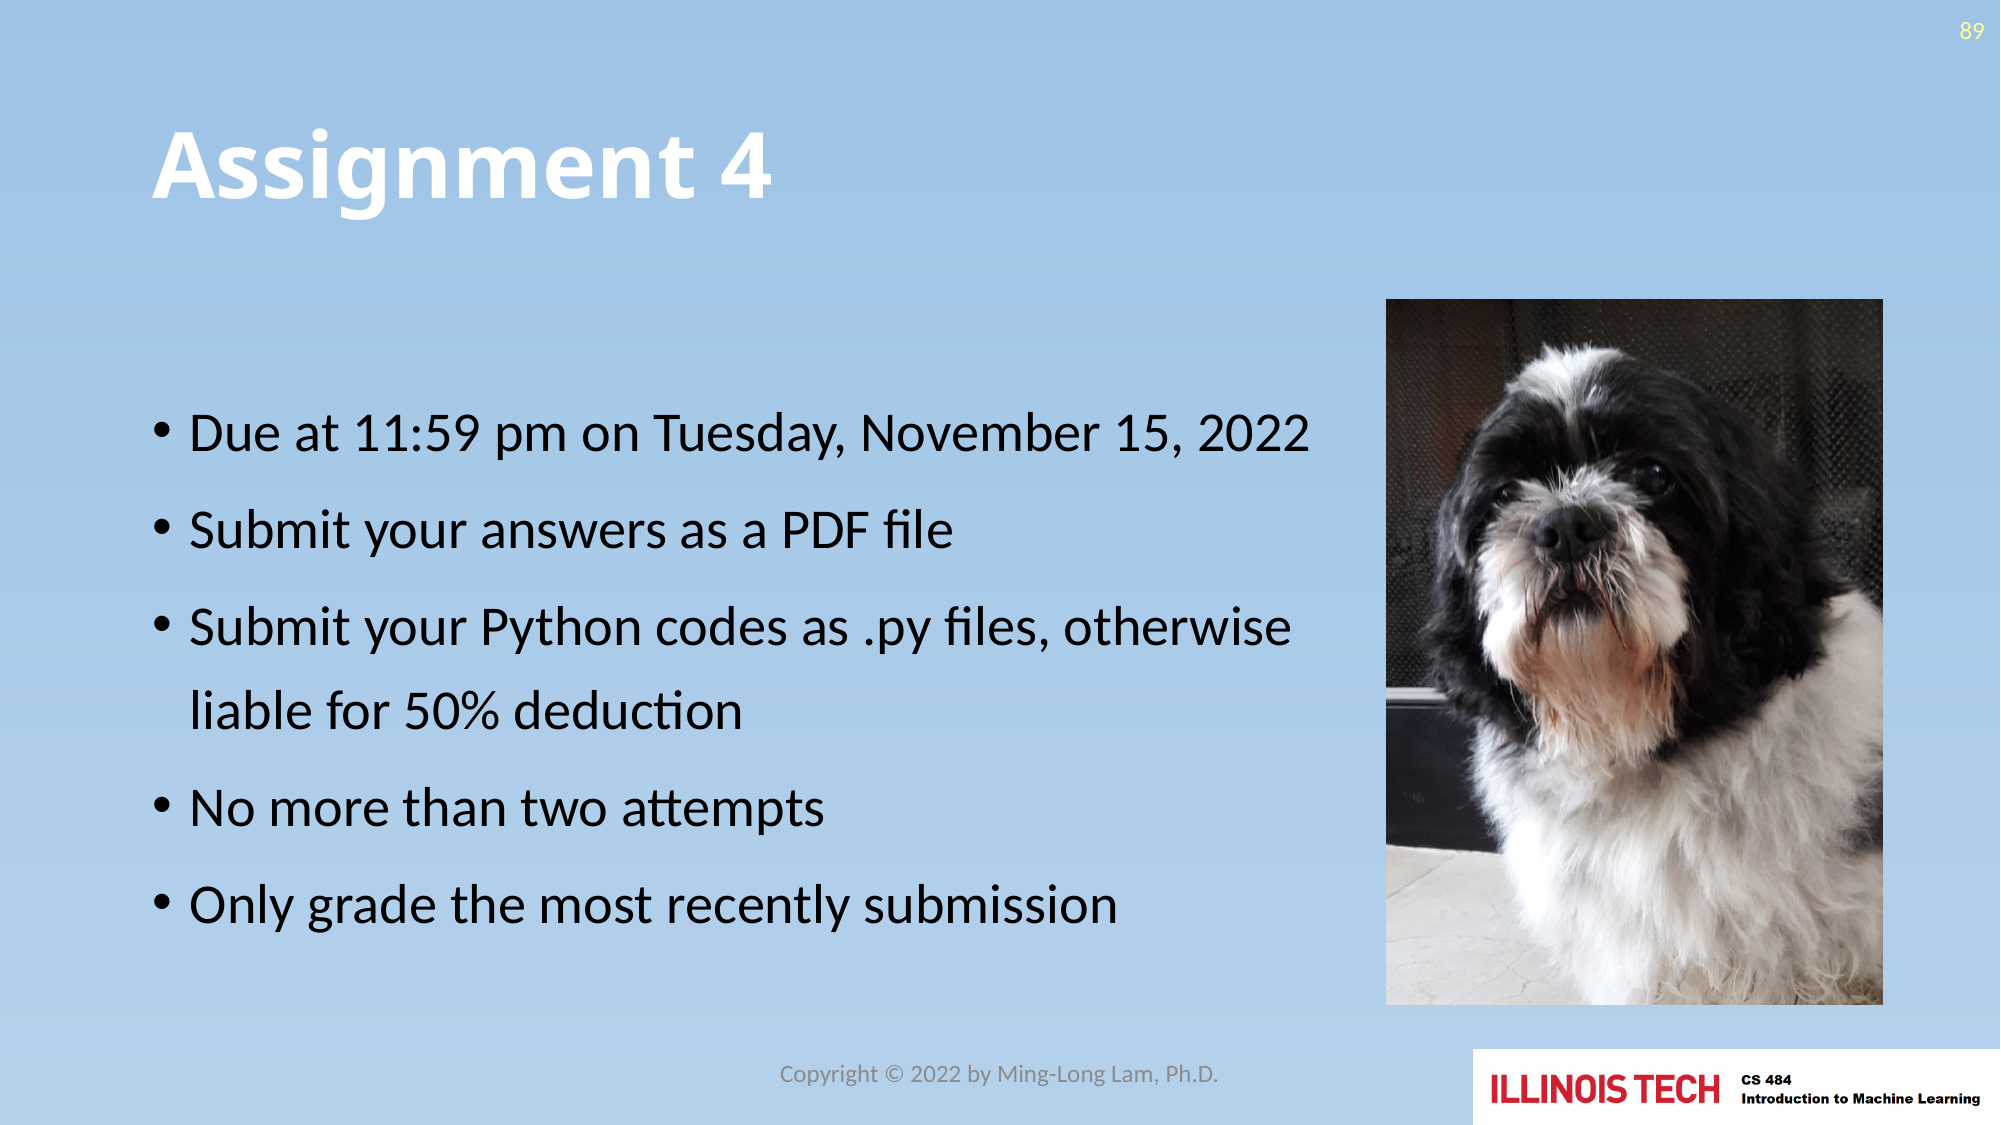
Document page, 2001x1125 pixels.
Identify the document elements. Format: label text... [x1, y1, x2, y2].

footer Copyright © 2022 by Ming-Long Lam, Ph.D. [662, 1042, 1338, 1103]
title Assignment 4 [137, 59, 1863, 278]
slide_number 89 [1550, 0, 2000, 60]
picture [1386, 299, 1883, 1005]
list Due at 11:59 pm on Tuesday, November 15, 2022 Submit your answers as a PDF file Submit your Python codes as .py files, otherwise liable for 50% deduction No more than two attempts Only grade the most recently submission [137, 299, 1360, 1014]
picture [1473, 1049, 2000, 1125]
